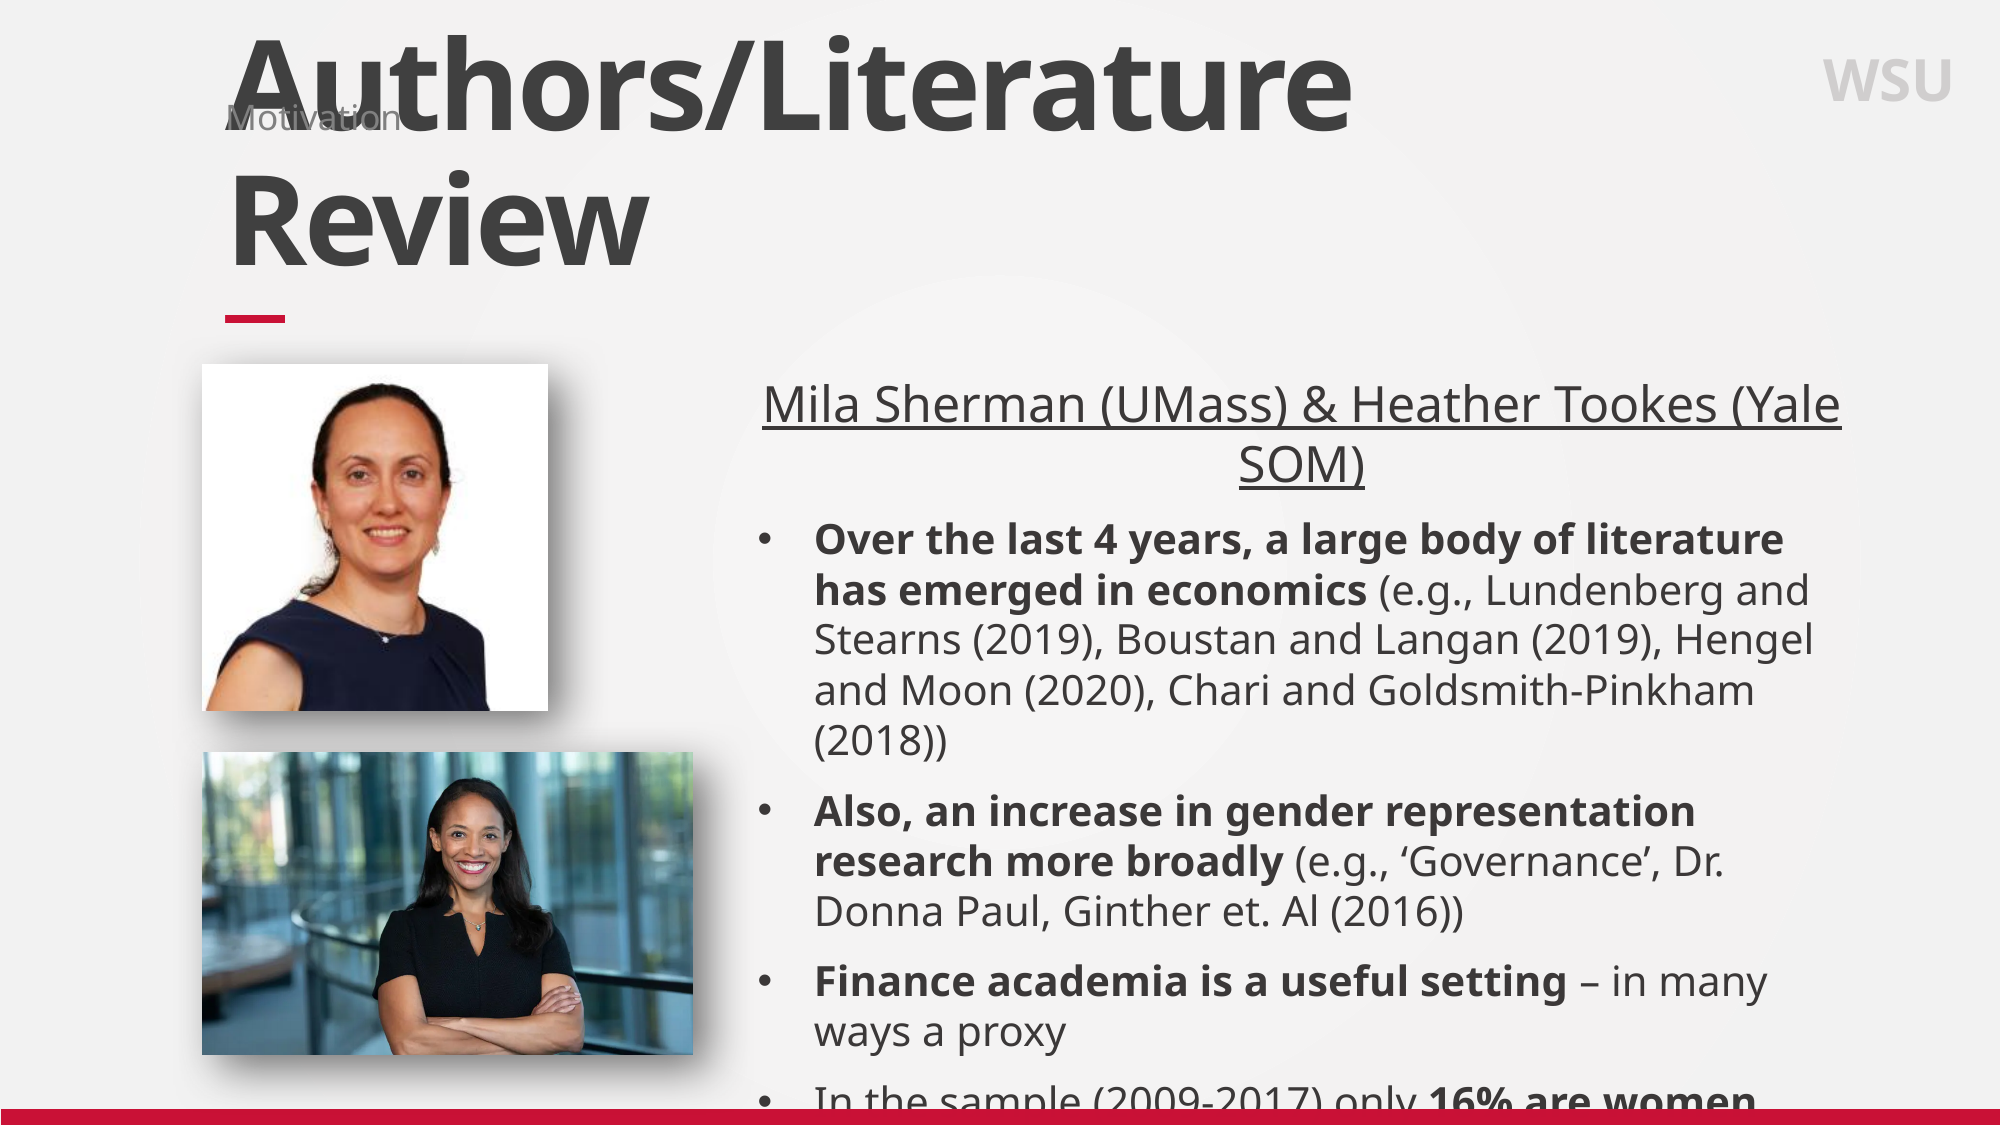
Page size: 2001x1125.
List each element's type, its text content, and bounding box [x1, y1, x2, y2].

text_box Mila Sherman (UMass) & Heather Tookes (Yale SOM) Over the last 4 years, a large body of literature has emerged in economics (e.g., Lundenberg and Stearns (2019), Boustan and Langan (2019), Hengel and Moon (2020), Chari and Goldsmith-Pinkham (2018)) Also, an increase in gender representation research more broadly (e.g., ‘Governance’, Dr. Donna Paul, Ginther et. Al (2016)) Finance academia is a useful setting – in many ways a proxy In the sample (2009-2017) only 16% are women [757, 365, 1862, 1055]
text_box WSU [1808, 35, 1971, 121]
text_box Motivation [224, 93, 425, 150]
picture [202, 752, 693, 1055]
picture [202, 364, 548, 711]
text_box [0, 1109, 2000, 1125]
text_box [224, 314, 286, 324]
title Authors/Literature Review [225, 149, 1627, 300]
